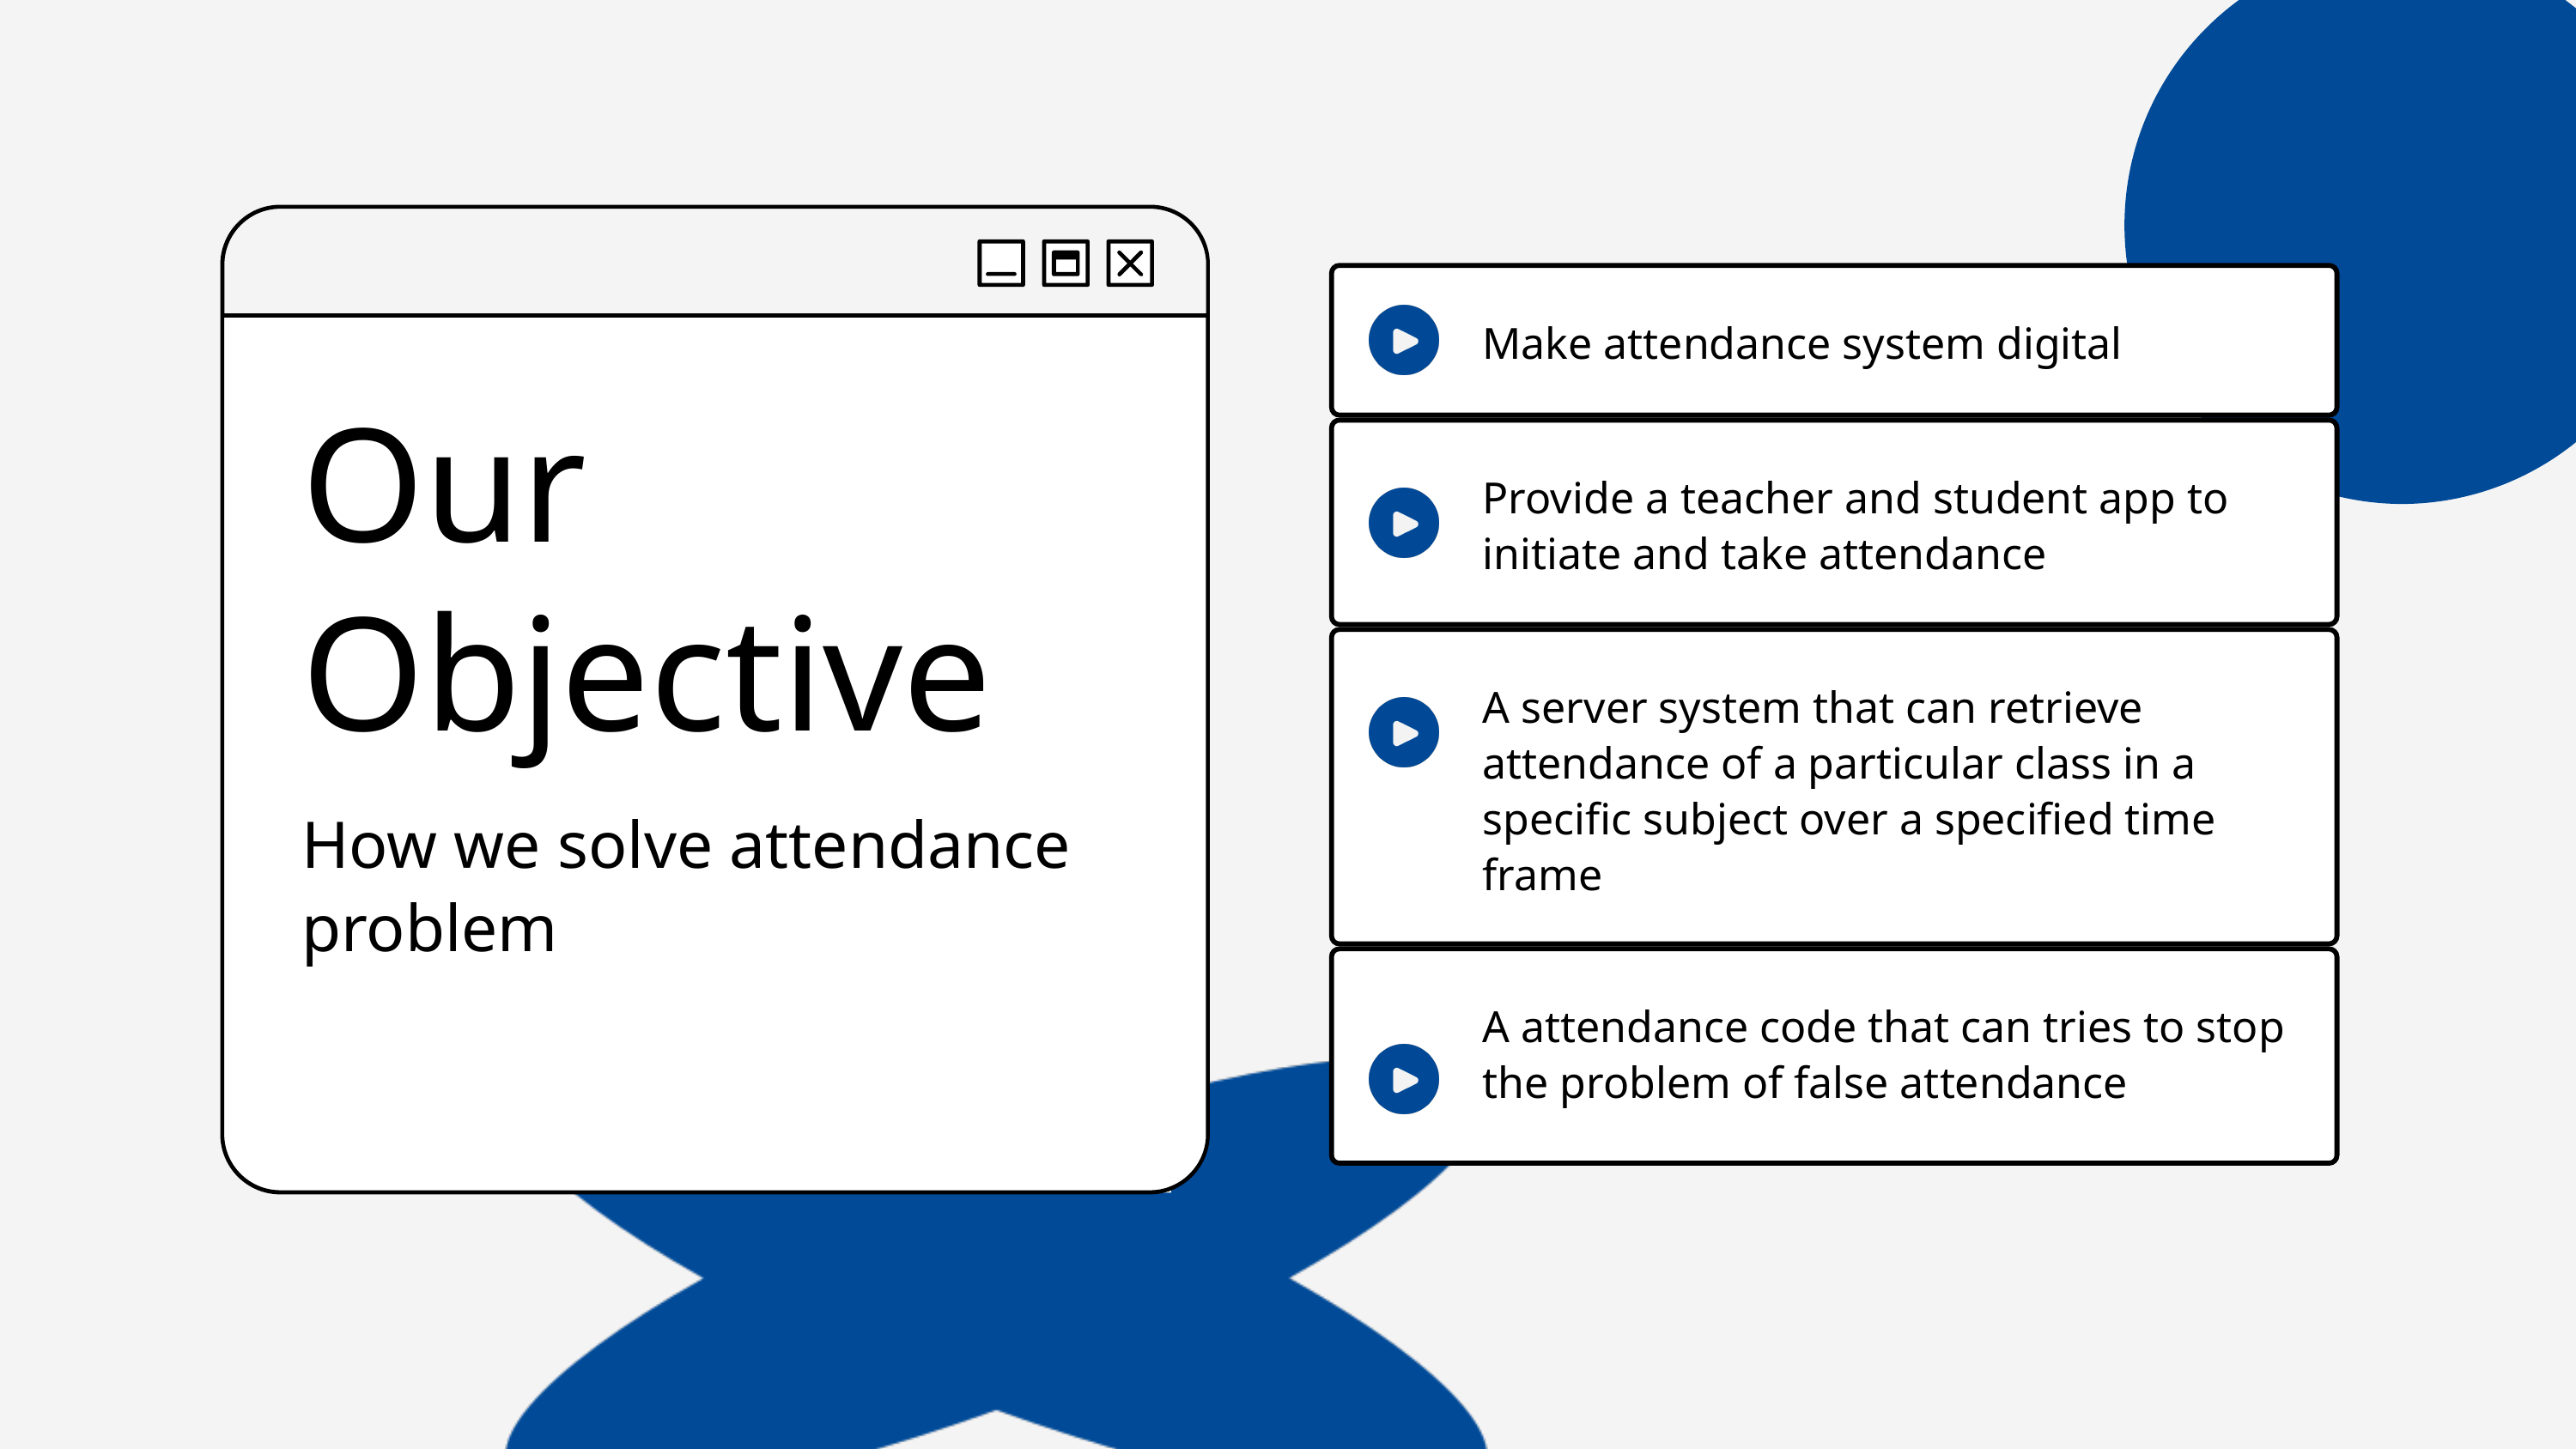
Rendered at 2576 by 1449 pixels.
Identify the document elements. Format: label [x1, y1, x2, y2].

text_box [1328, 946, 2340, 1167]
text_box [1328, 417, 2340, 626]
text_box [1328, 262, 2340, 416]
text_box [301, 384, 1182, 961]
text_box [220, 204, 1211, 1195]
text_box [2123, 0, 2576, 505]
text_box [1328, 627, 2340, 945]
picture [463, 1039, 1531, 1449]
